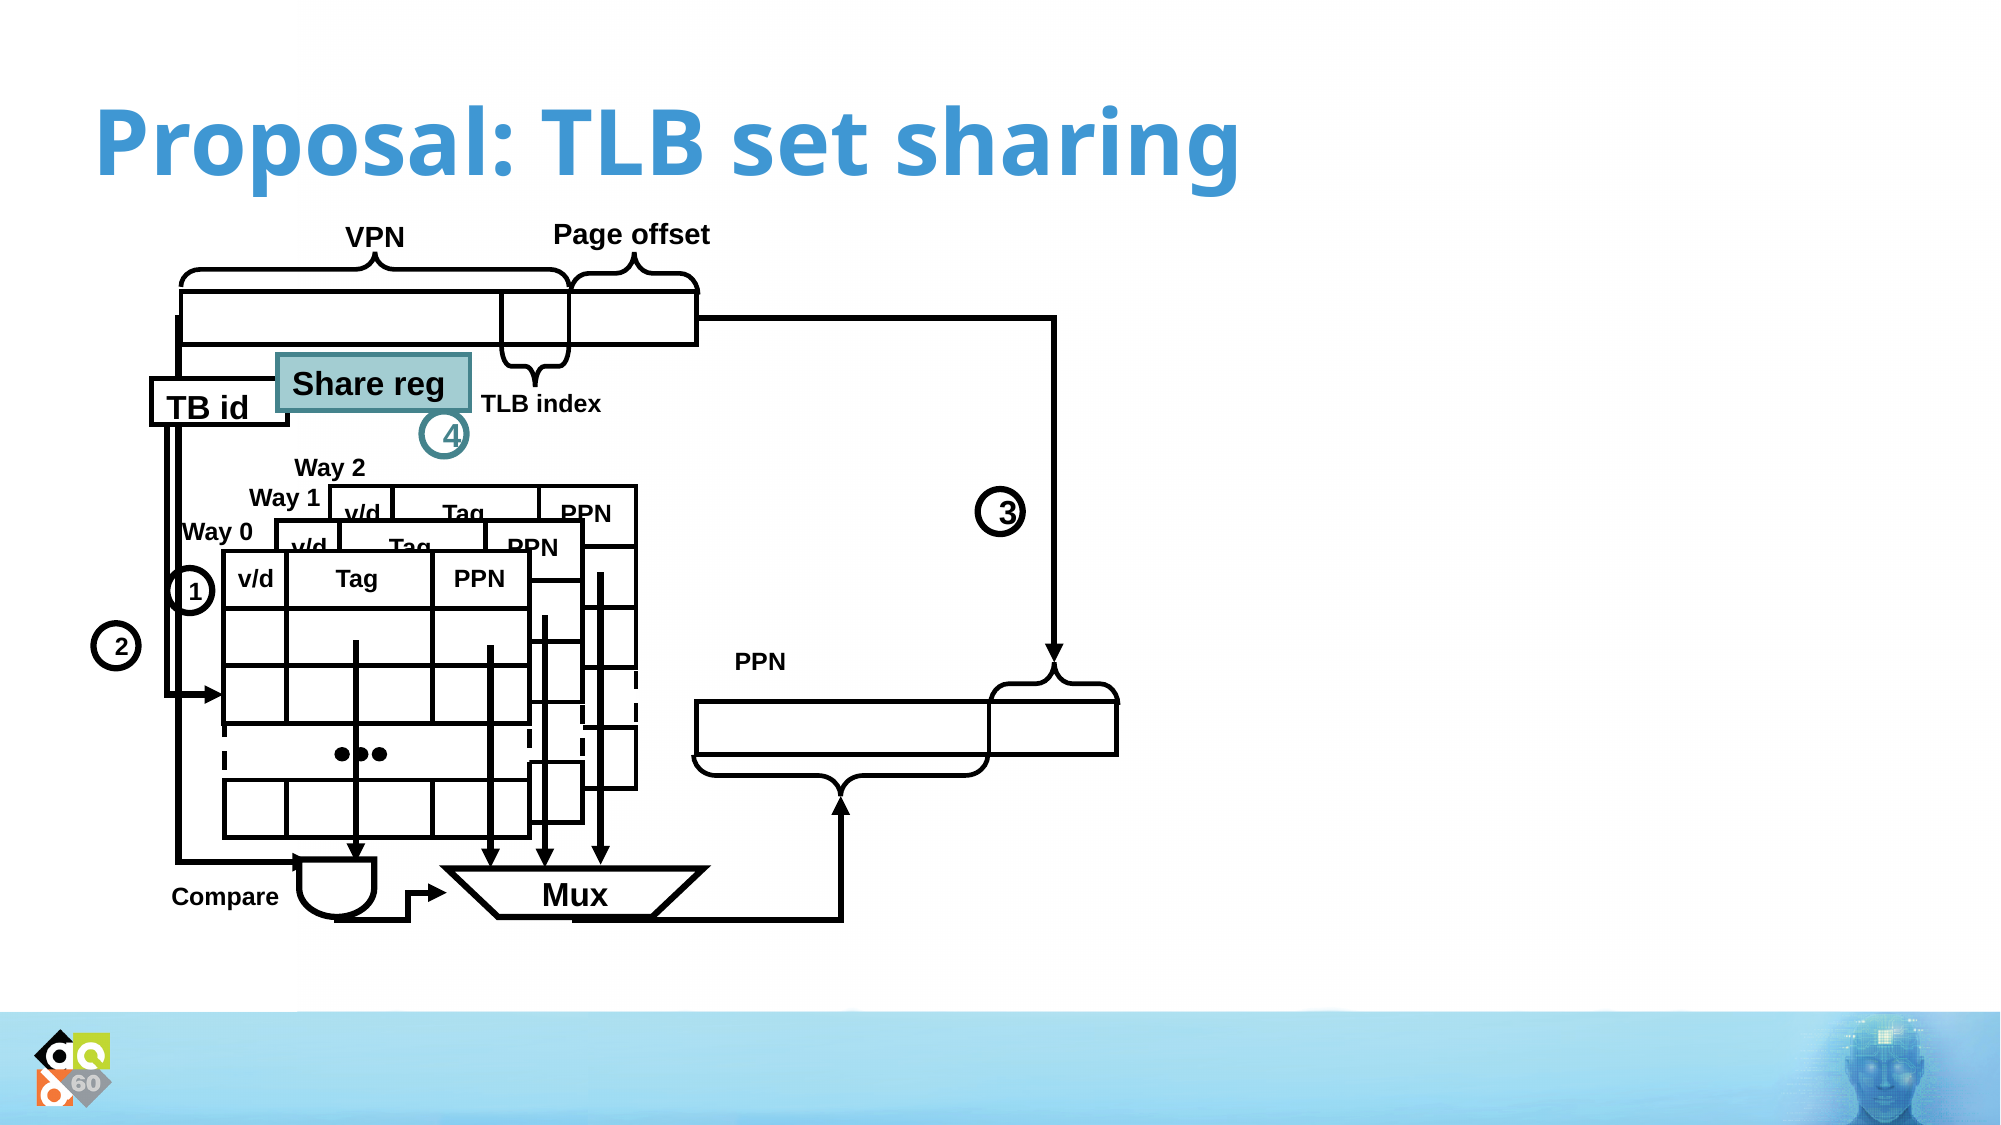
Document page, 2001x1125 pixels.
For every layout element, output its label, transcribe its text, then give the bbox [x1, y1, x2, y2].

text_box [93, 207, 1119, 917]
picture [0, 0, 2001, 1125]
title Proposal: TLB set sharing [78, 37, 2000, 255]
